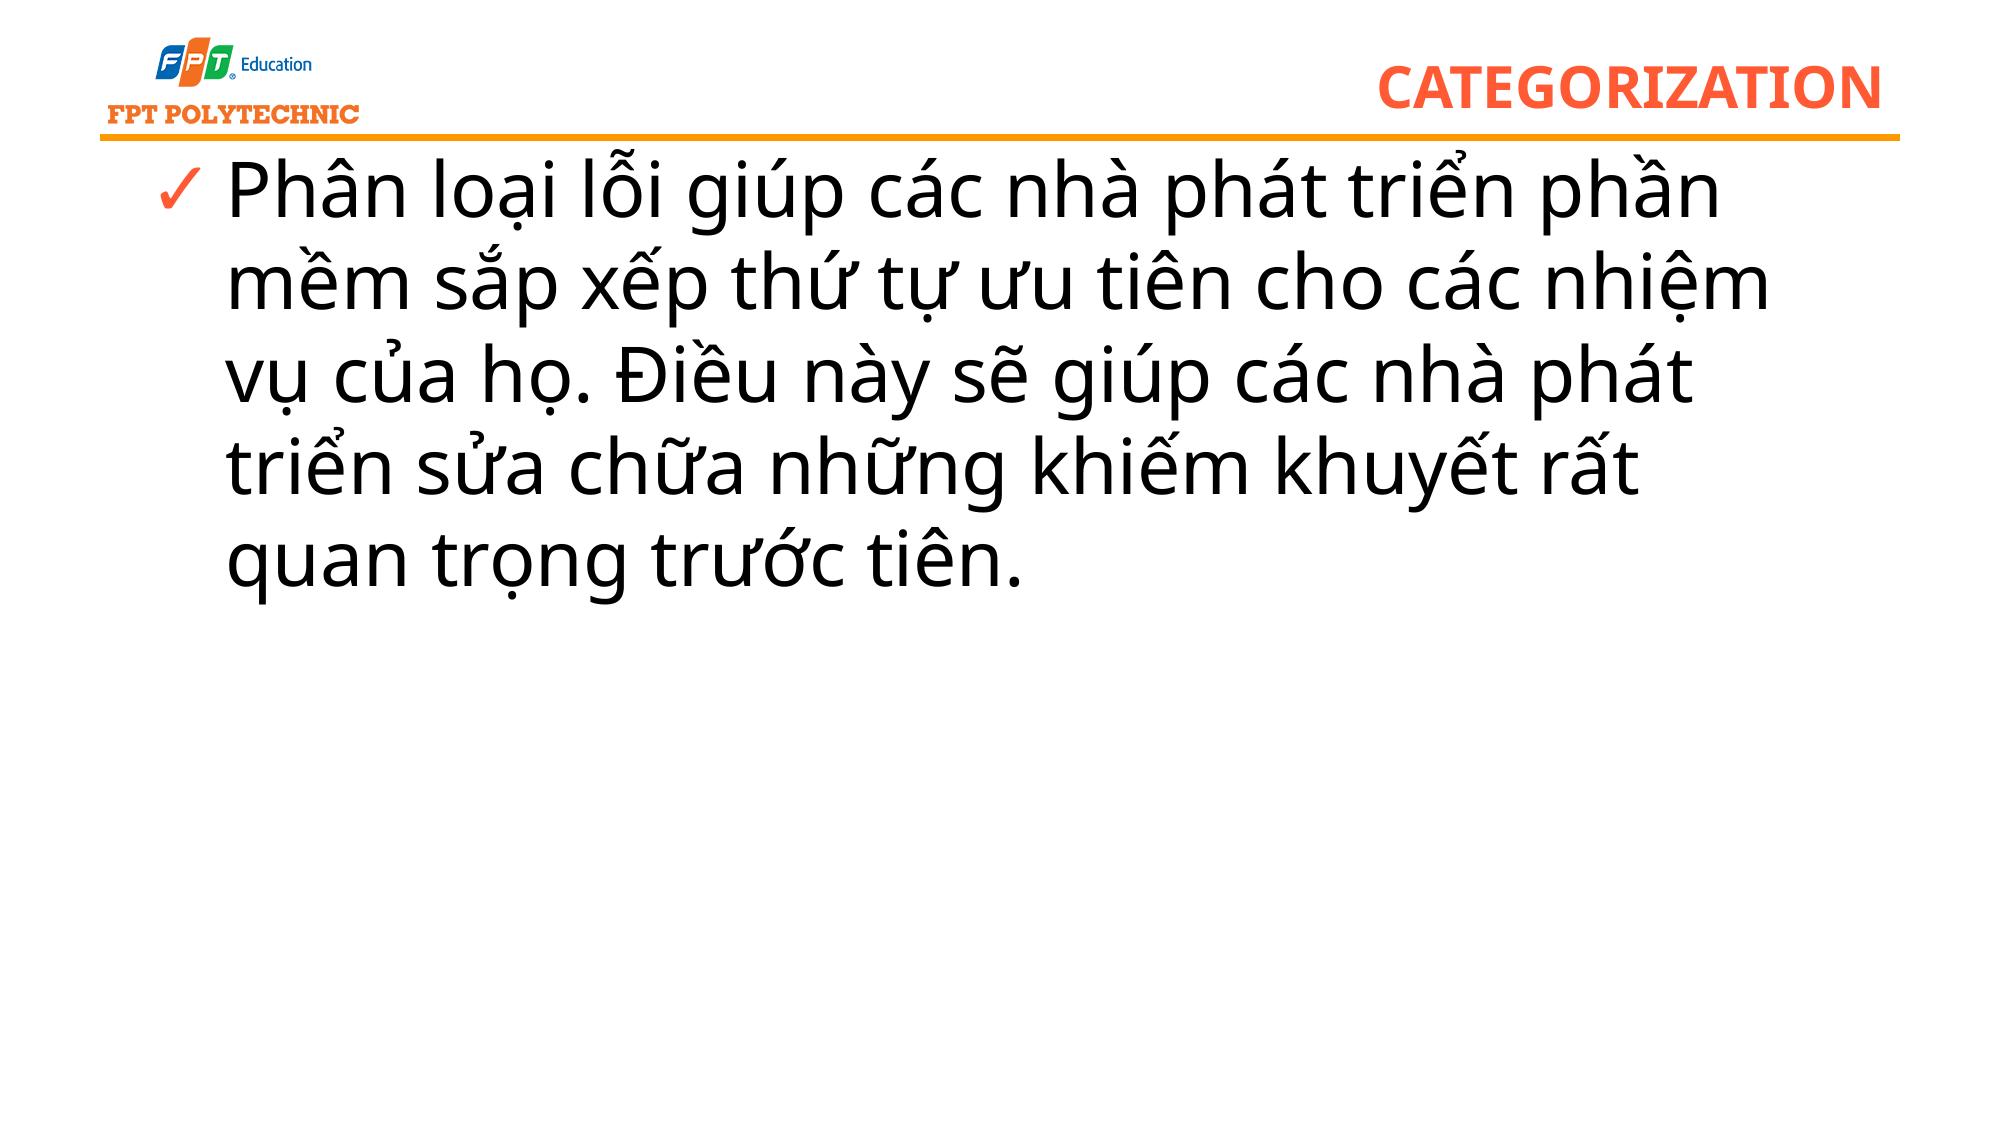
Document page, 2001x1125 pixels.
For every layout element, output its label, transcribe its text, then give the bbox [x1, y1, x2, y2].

title categorization [366, 45, 1900, 125]
picture [99, 25, 367, 124]
text_box Phân loại lỗi giúp các nhà phát triển phần mềm sắp xếp thứ tự ưu tiên cho các nhiệm vụ của họ. Điều này sẽ giúp các nhà phát triển sửa chữa những khiếm khuyết rất quan trọng trước tiên. [0, 124, 1830, 618]
